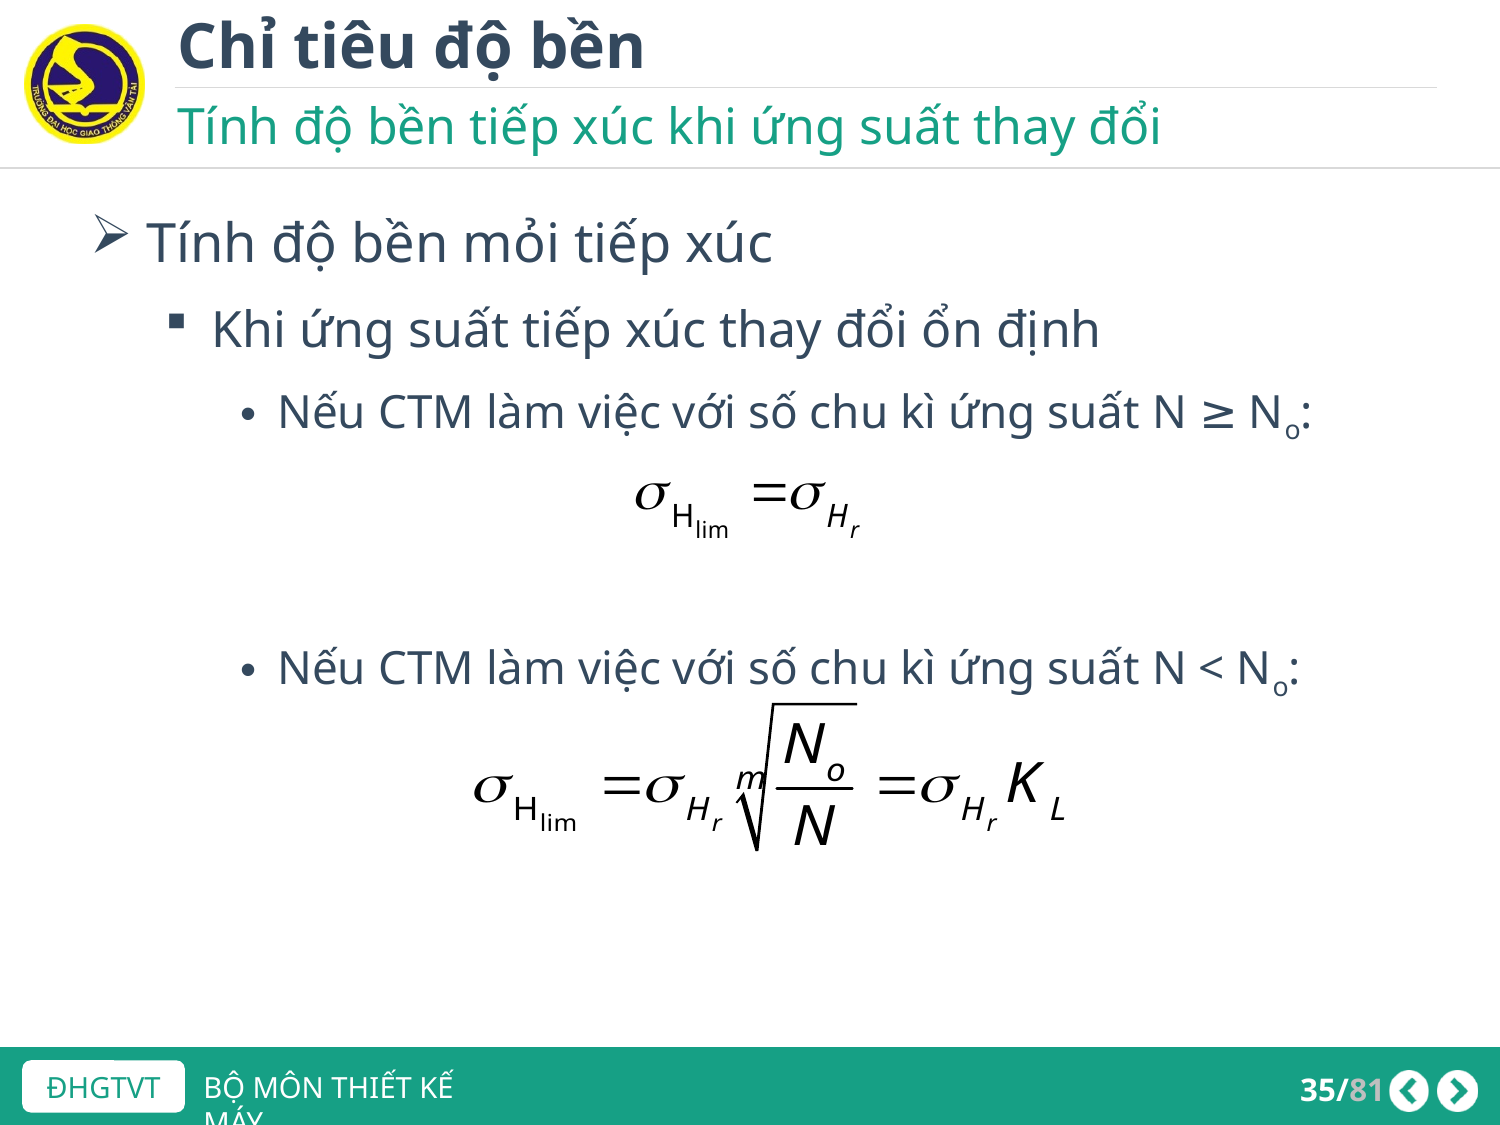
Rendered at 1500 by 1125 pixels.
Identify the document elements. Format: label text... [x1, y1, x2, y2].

list Tính độ bền mỏi tiếp xúc Khi ứng suất tiếp xúc thay đổi ổn định Nếu CTM làm việc với số chu kì ứng suất N ≥ No: Nếu CTM làm việc với số chu kì ứng suất N < No: [75, 187, 1438, 1025]
title Chỉ tiêu độ bền [162, 0, 1438, 87]
picture [1387, 1067, 1431, 1113]
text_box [465, 690, 1081, 863]
picture [24, 24, 145, 145]
text_box Tính độ bền tiếp xúc khi ứng suất thay đổi [162, 87, 1425, 163]
picture [1434, 1067, 1480, 1113]
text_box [628, 449, 873, 549]
